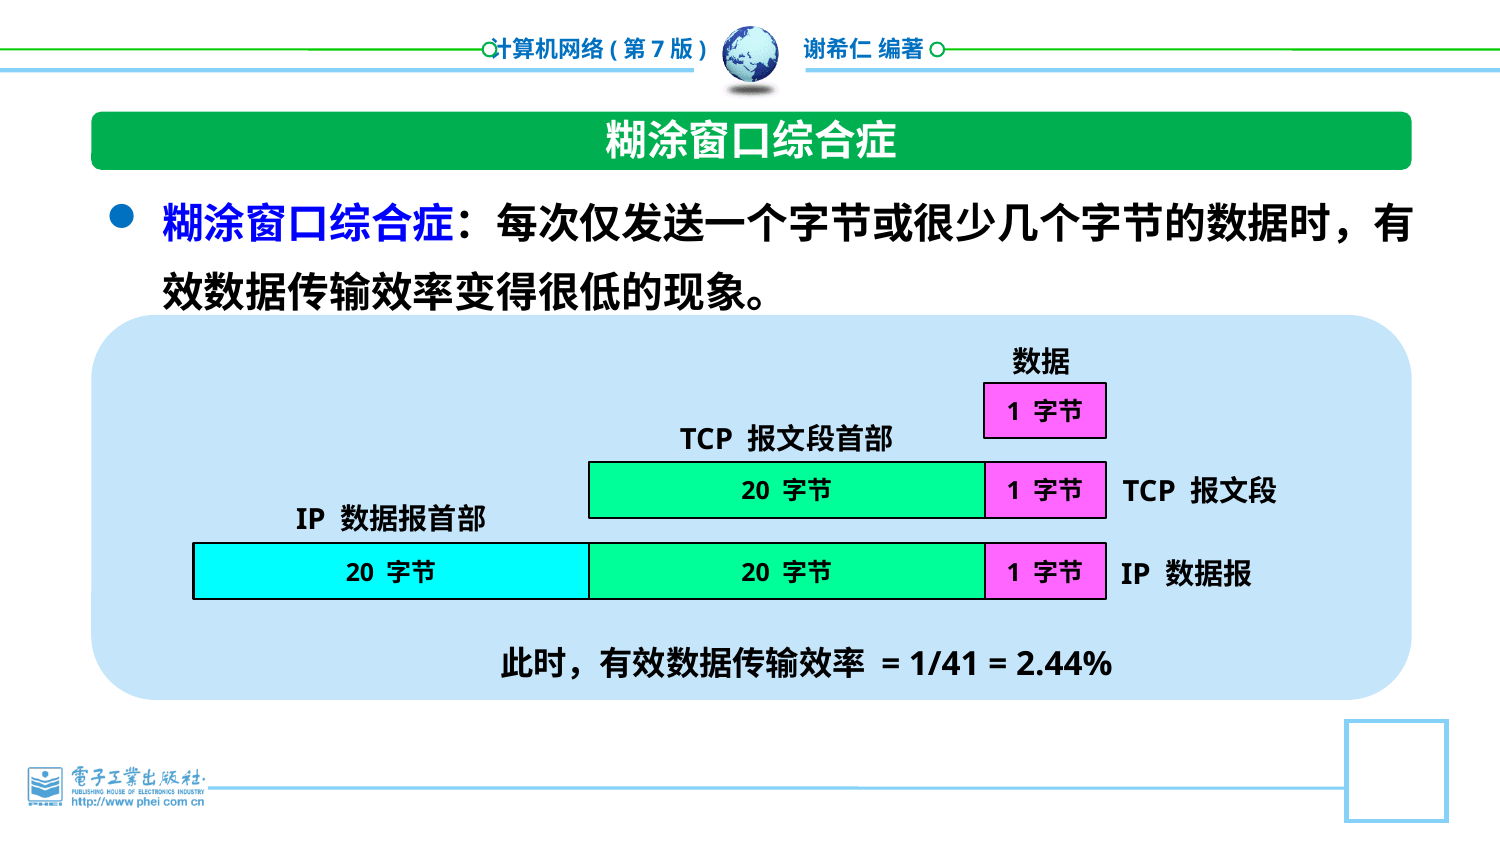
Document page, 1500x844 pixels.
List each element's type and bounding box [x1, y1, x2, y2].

picture [23, 764, 208, 809]
text_box [89, 106, 1434, 703]
picture [720, 24, 780, 100]
